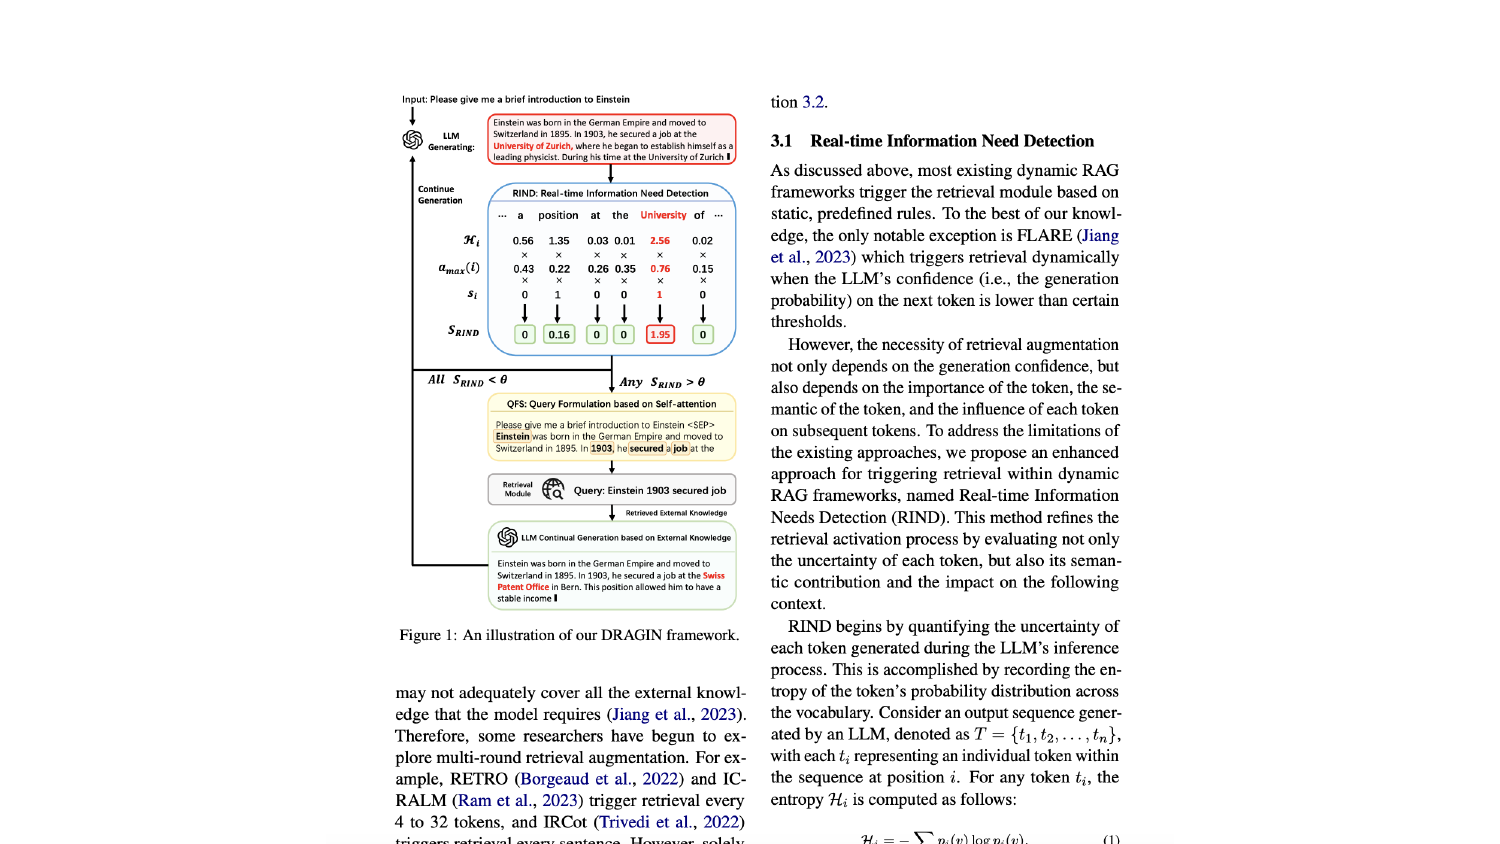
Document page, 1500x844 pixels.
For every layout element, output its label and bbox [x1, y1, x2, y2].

picture [326, 0, 1174, 844]
